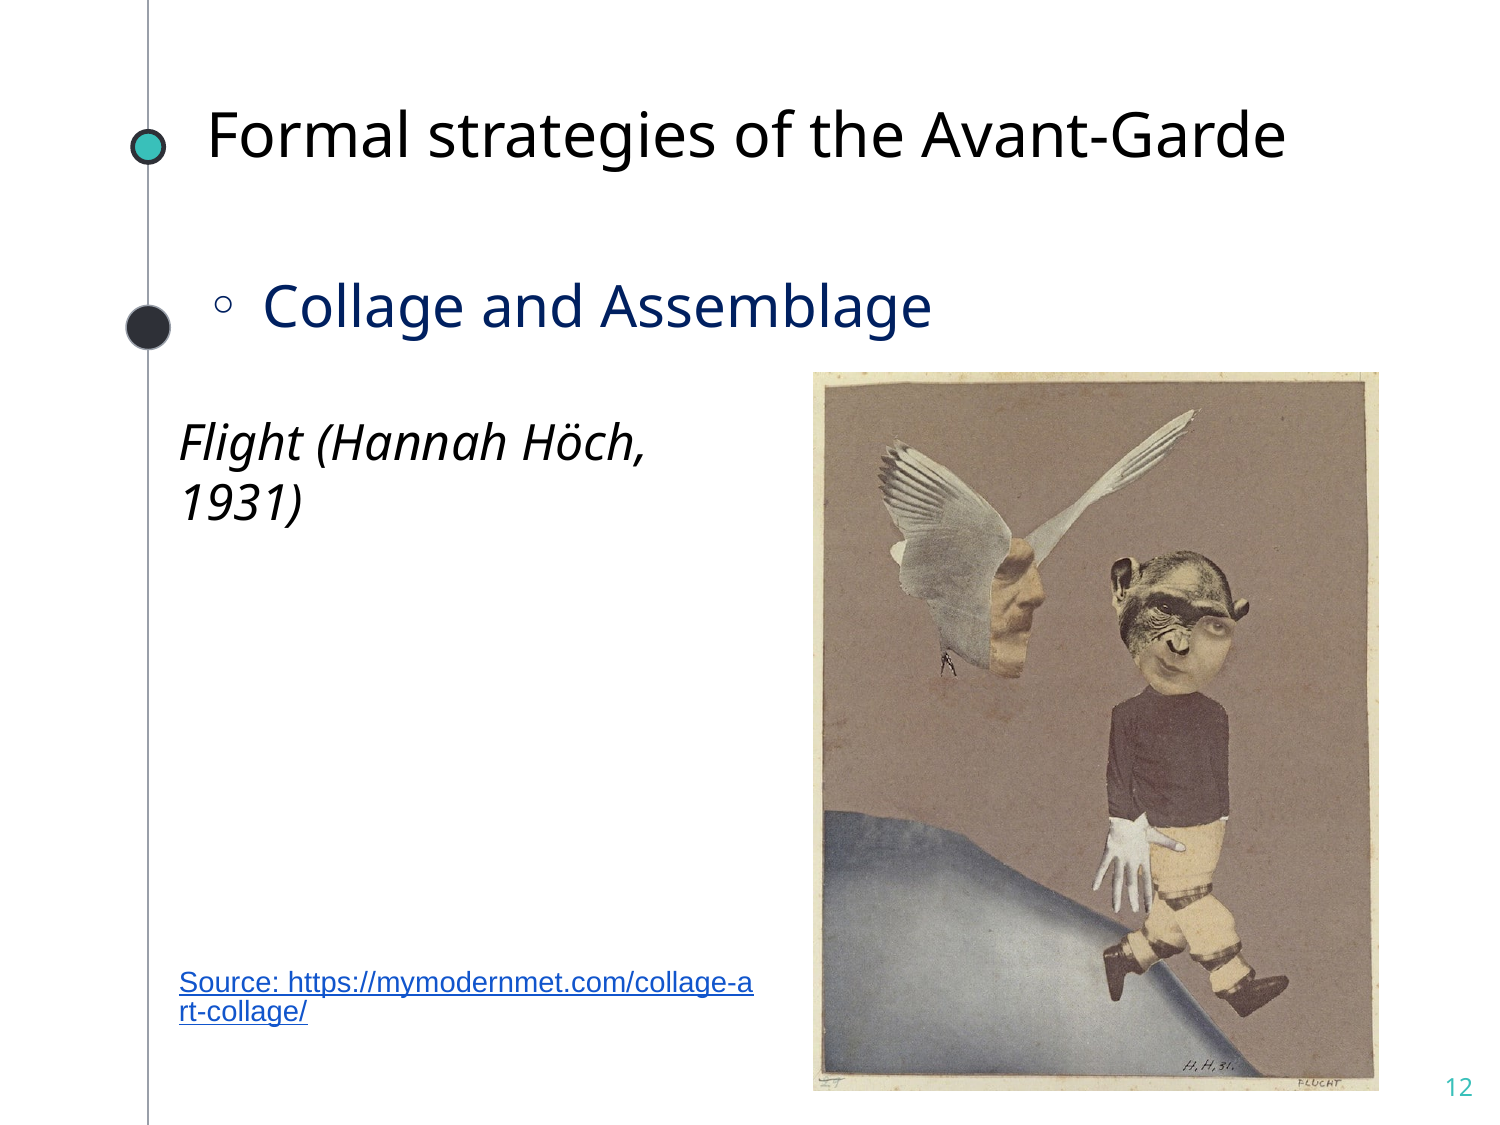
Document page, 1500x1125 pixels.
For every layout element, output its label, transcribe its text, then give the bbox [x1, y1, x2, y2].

title Formal strategies of the Avant-Garde [191, 109, 1429, 185]
slide_number 12 [1398, 1056, 1489, 1125]
list Collage and Assemblage [191, 254, 1456, 375]
text_box Flight (Hannah Höch, 1931) [164, 403, 795, 538]
text_box Source: https://mymodernmet.com/collage-art-collage/ [164, 956, 774, 1006]
picture [812, 372, 1379, 1091]
